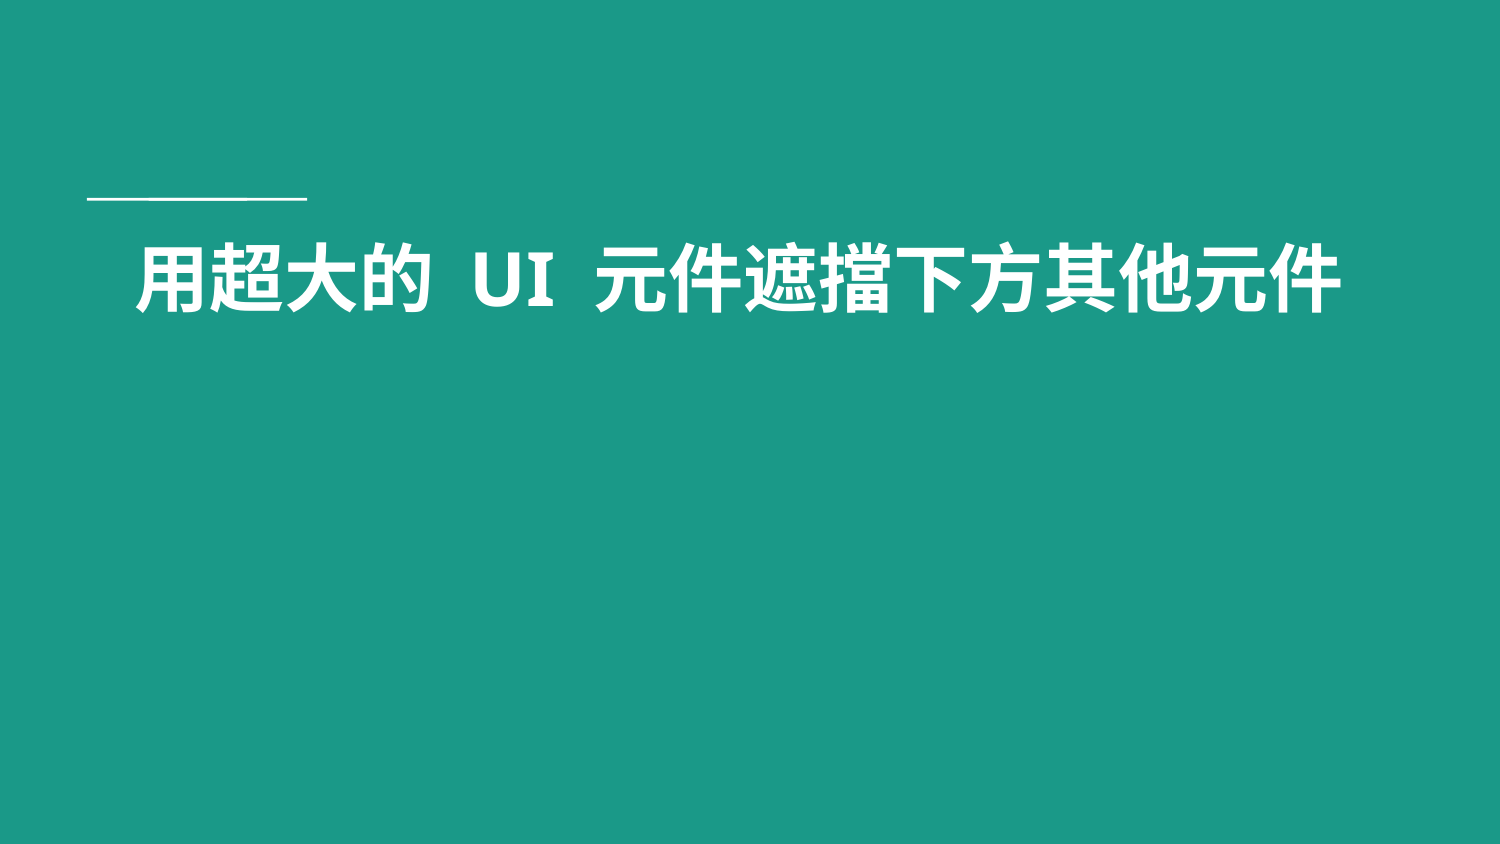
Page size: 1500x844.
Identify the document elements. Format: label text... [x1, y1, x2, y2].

title 用超大的 UI 元件遮擋下方其他元件 [119, 216, 1381, 466]
